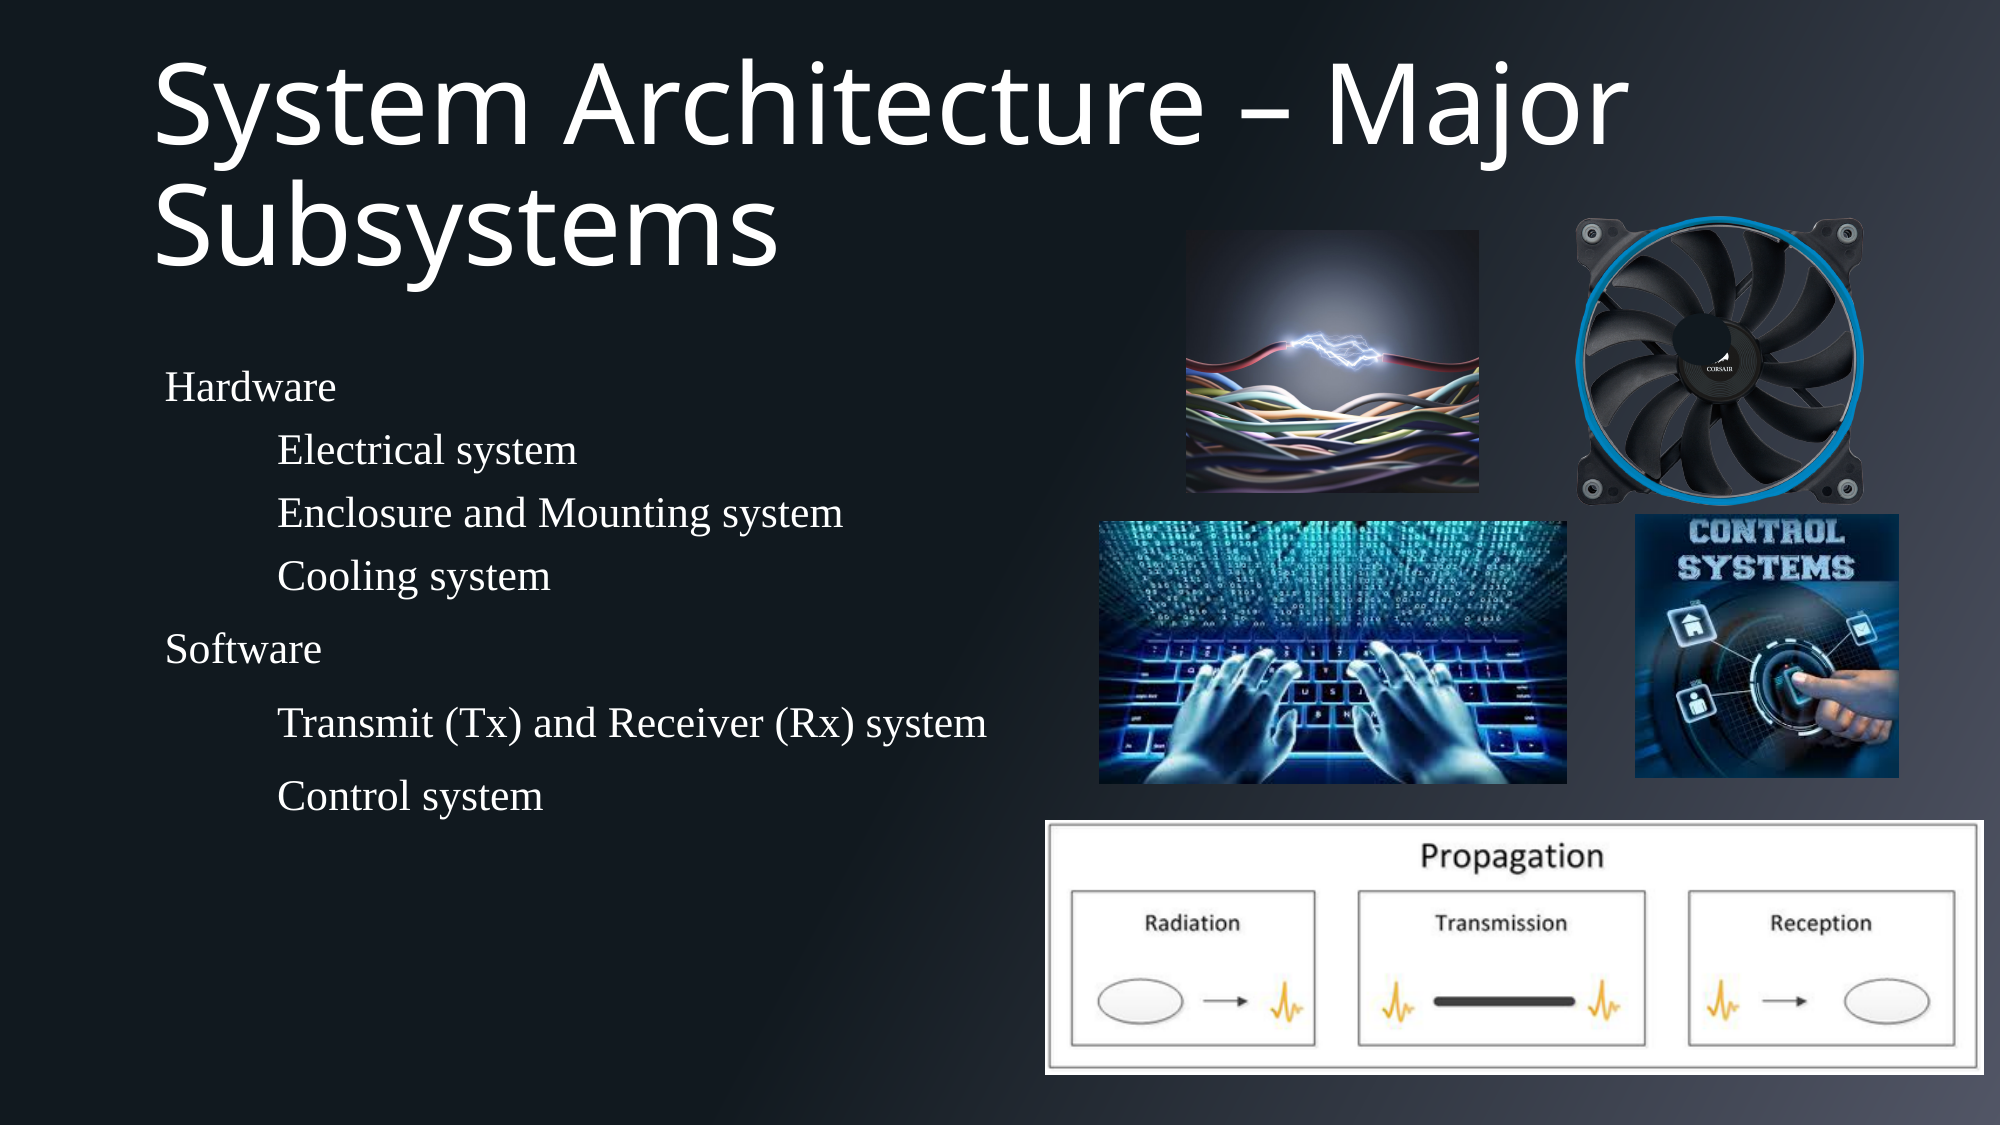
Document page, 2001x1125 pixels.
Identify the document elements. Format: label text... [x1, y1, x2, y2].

picture [1186, 229, 1479, 493]
picture [1098, 520, 1567, 784]
list Hardware Electrical system Enclosure and Mounting system Cooling system Software Transmit (Tx) and Receiver (Rx) system Control system [112, 277, 1838, 992]
picture [1565, 207, 1899, 778]
title System Architecture – Major Subsystems [137, 59, 1863, 277]
picture [1117, 528, 1123, 539]
picture [1045, 819, 1984, 1076]
picture [1528, 546, 1540, 561]
